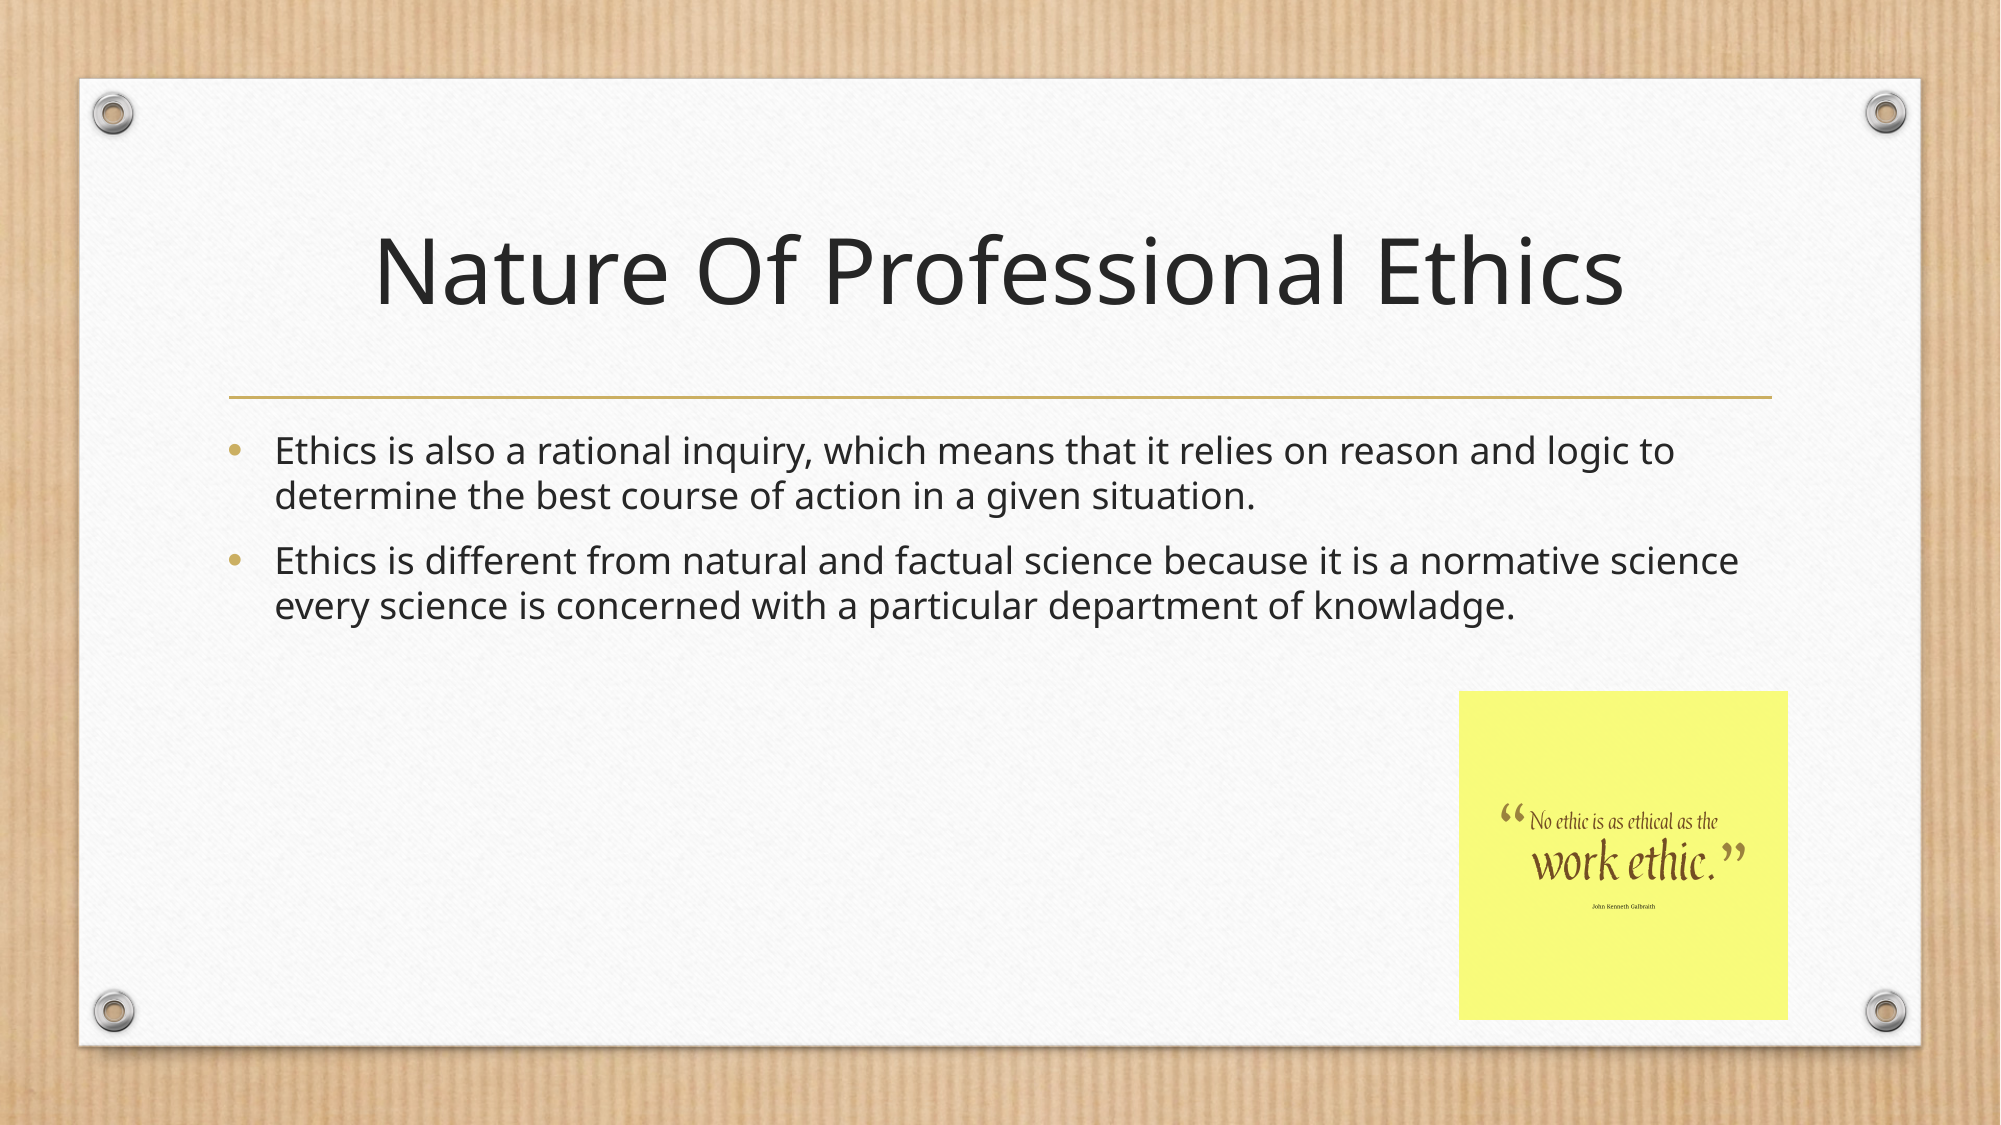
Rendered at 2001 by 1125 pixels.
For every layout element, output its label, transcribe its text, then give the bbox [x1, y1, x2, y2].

picture [0, 0, 2001, 1125]
title Nature Of Professional Ethics [212, 161, 1788, 375]
list Ethics is also a rational inquiry, which means that it relies on reason and logic to determine the best course of action in a given situation. Ethics is different from natural and factual science because it is a normative science every science is concerned with a particular department of knowladge. [212, 419, 1788, 964]
